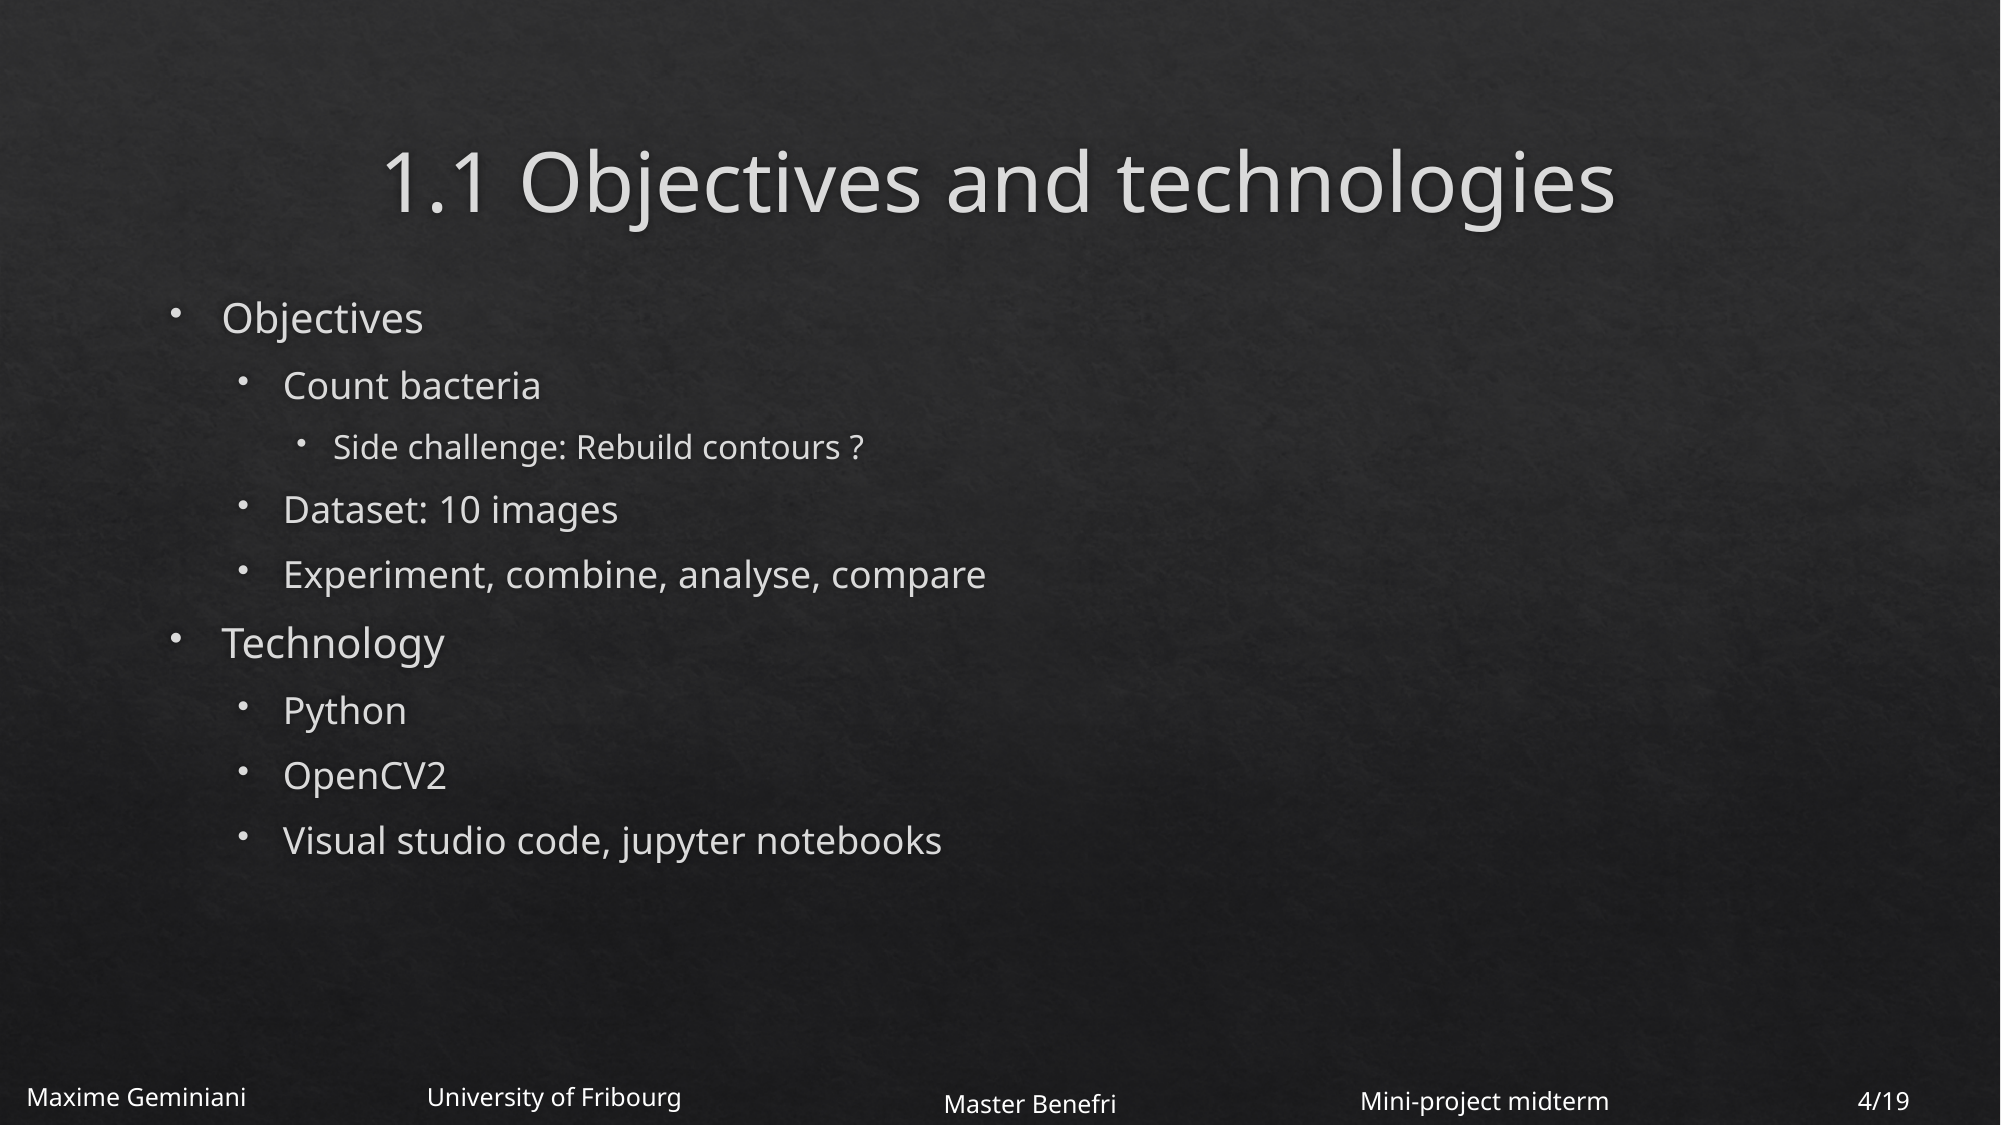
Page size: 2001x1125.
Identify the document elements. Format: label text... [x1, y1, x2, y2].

list Objectives Count bacteria Side challenge: Rebuild contours ? Dataset: 10 images Experiment, combine, analyse, compare Technology Python OpenCV2 Visual studio code, jupyter notebooks [149, 284, 1849, 950]
text_box Maxime Geminiani [11, 1074, 353, 1119]
text_box Master Benefri [928, 1080, 1135, 1125]
text_box Mini-project midterm [1345, 1078, 1687, 1124]
text_box 4/19 [1843, 1078, 1940, 1124]
title 1.1 Objectives and technologies [149, 99, 1849, 260]
text_box University of Fribourg [412, 1074, 791, 1119]
